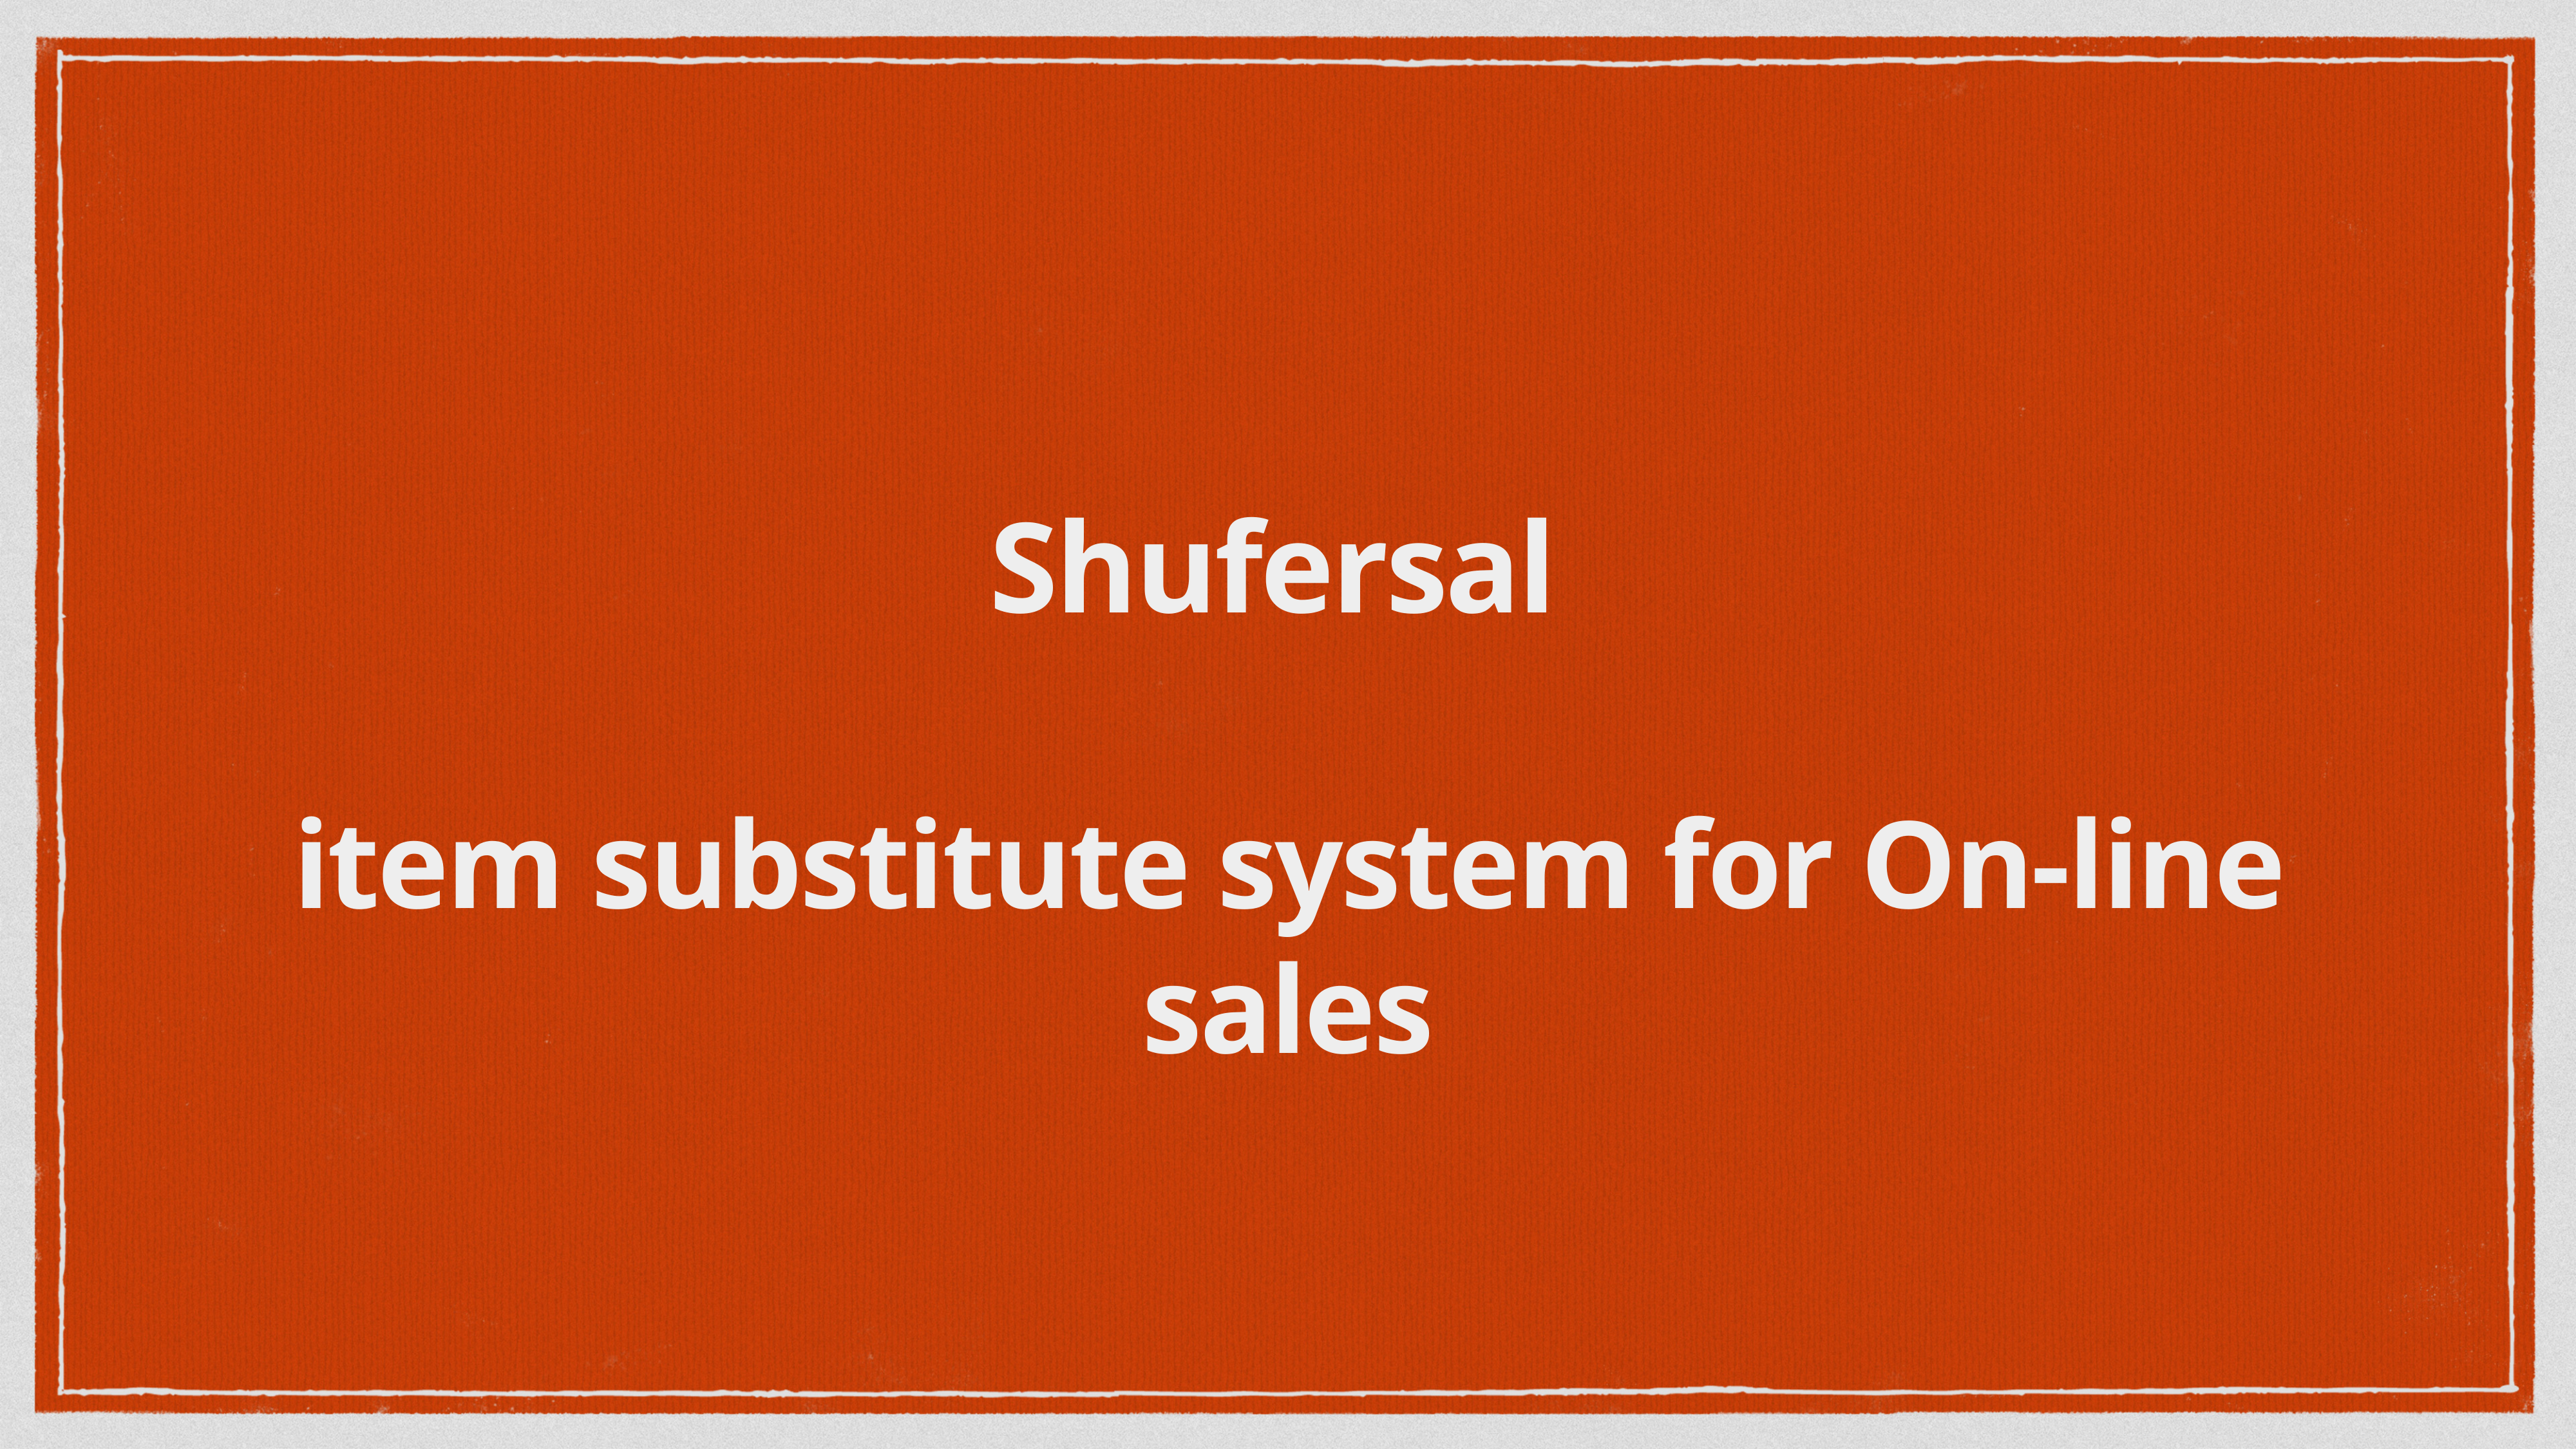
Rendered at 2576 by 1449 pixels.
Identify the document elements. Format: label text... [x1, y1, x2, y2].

title Shufersal item substitute system for On-line sales [251, 263, 2325, 1083]
picture [0, 0, 2576, 1449]
